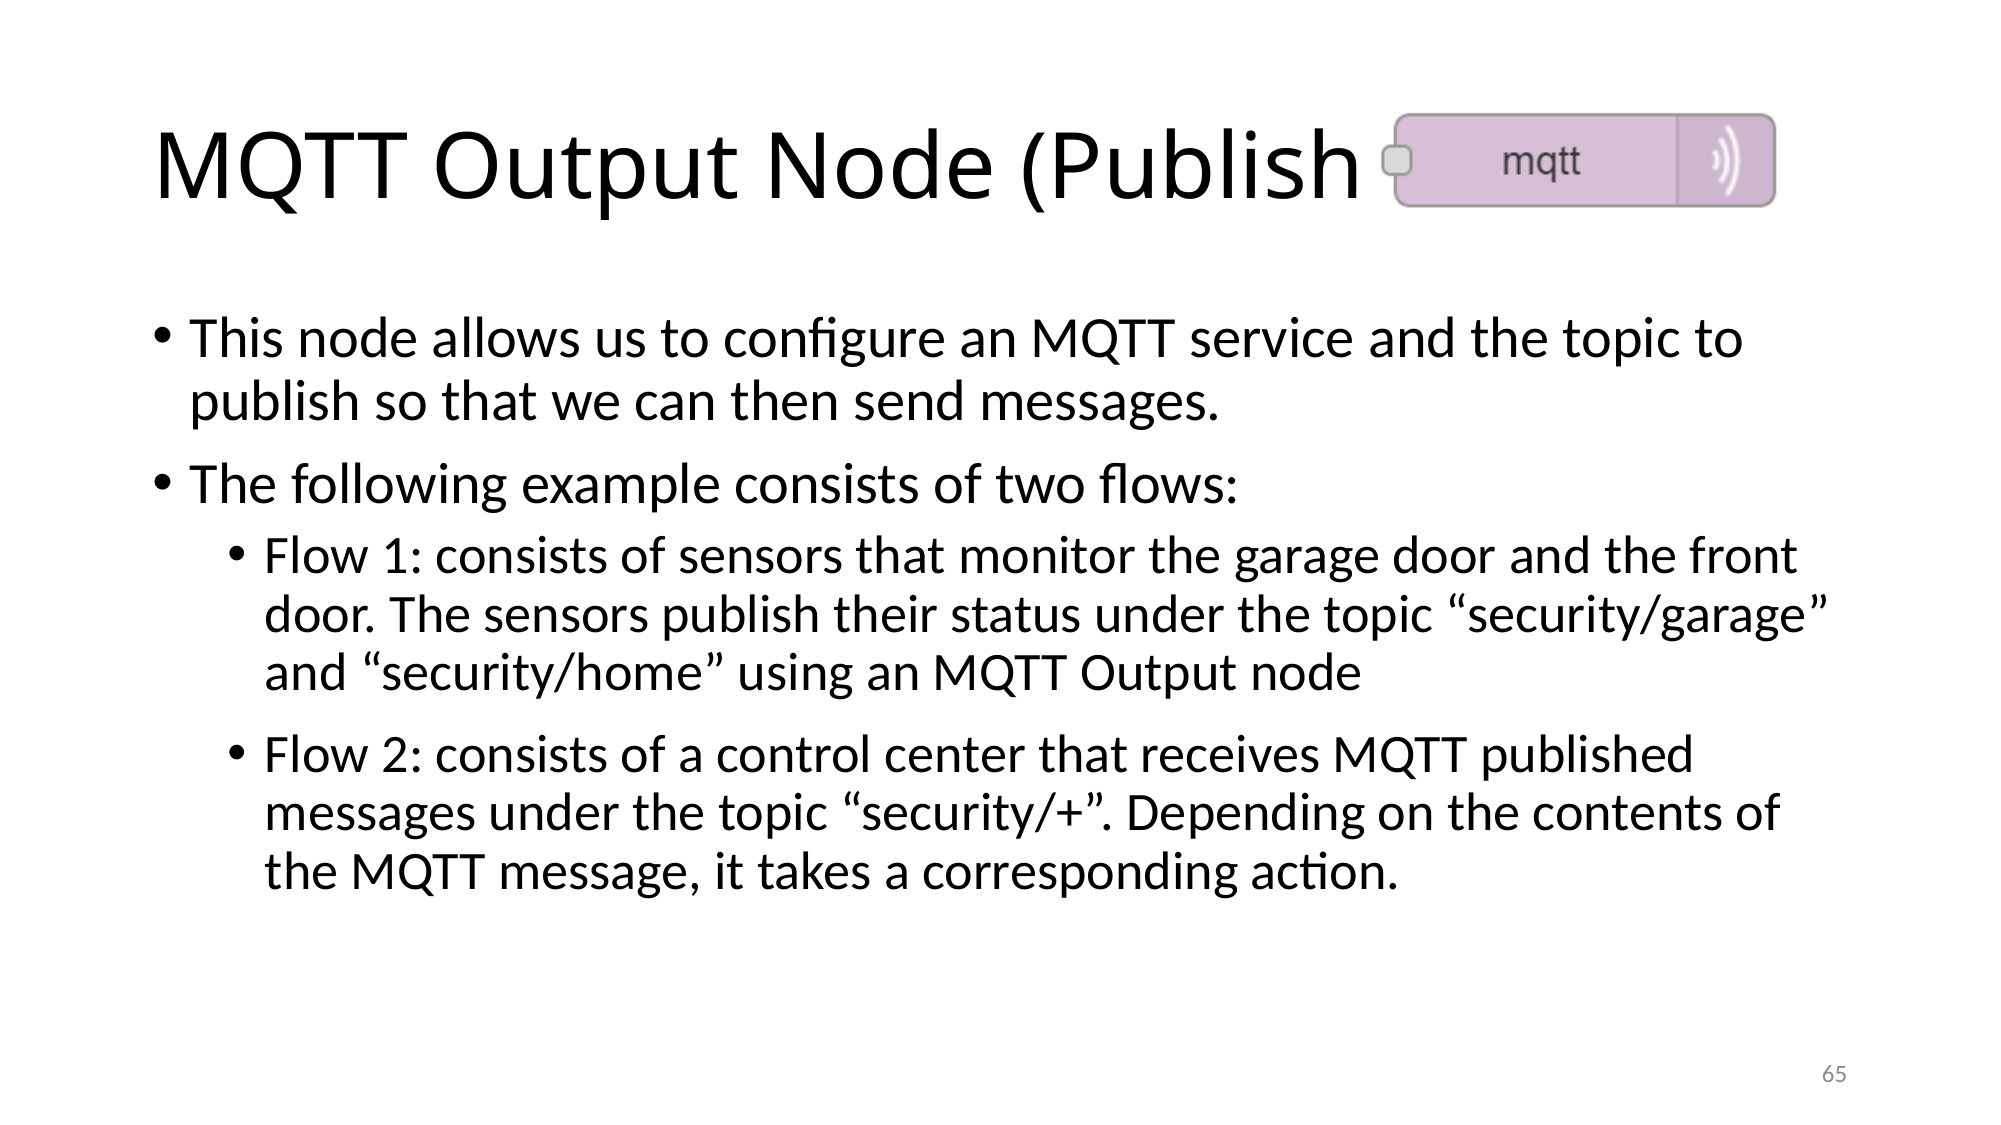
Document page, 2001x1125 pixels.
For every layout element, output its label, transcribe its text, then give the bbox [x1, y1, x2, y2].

picture [1369, 104, 1789, 225]
title MQTT Output Node (Publisher) [137, 59, 1863, 278]
list This node allows us to configure an MQTT service and the topic to publish so that we can then send messages. The following example consists of two flows: Flow 1: consists of sensors that monitor the garage door and the front door. The sensors publish their status under the topic “security/garage” and “security/home” using an MQTT Output node Flow 2: consists of a control center that receives MQTT published messages under the topic “security/+”. Depending on the contents of the MQTT message, it takes a corresponding action. [137, 299, 1863, 1014]
slide_number 65 [1412, 1042, 1863, 1103]
